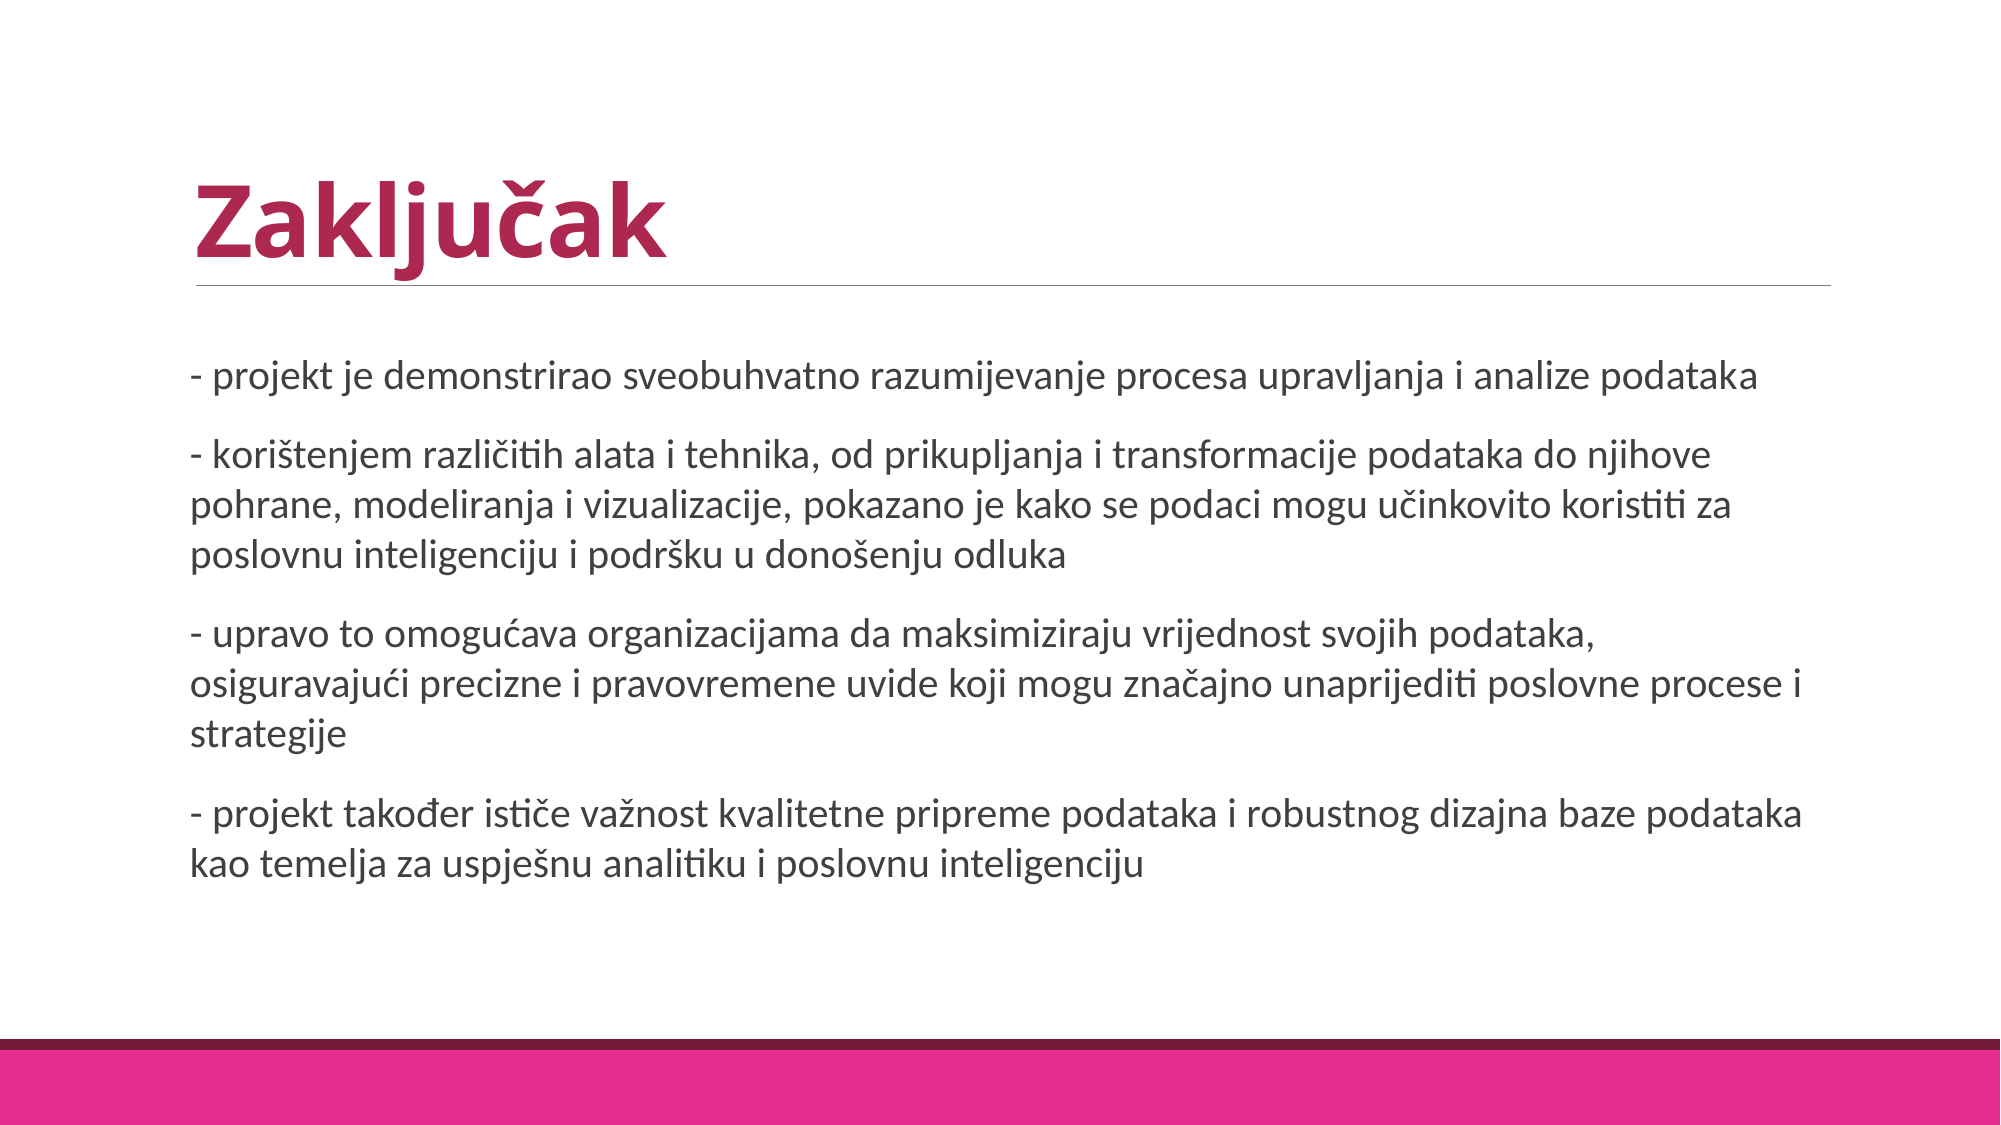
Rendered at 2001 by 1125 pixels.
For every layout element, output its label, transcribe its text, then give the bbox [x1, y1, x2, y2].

list - projekt je demonstrirao sveobuhvatno razumijevanje procesa upravljanja i analize podataka - korištenjem različitih alata i tehnika, od prikupljanja i transformacije podataka do njihove pohrane, modeliranja i vizualizacije, pokazano je kako se podaci mogu učinkovito koristiti za poslovnu inteligenciju i podršku u donošenju odluka - upravo to omogućava organizacijama da maksimiziraju vrijednost svojih podataka, osiguravajući precizne i pravovremene uvide koji mogu značajno unaprijediti poslovne procese i strategije - projekt također ističe važnost kvalitetne pripreme podataka i robustnog dizajna baze podataka kao temelja za uspješnu analitiku i poslovnu inteligenciju [174, 340, 1825, 1001]
title Zaključak [180, 47, 1830, 285]
